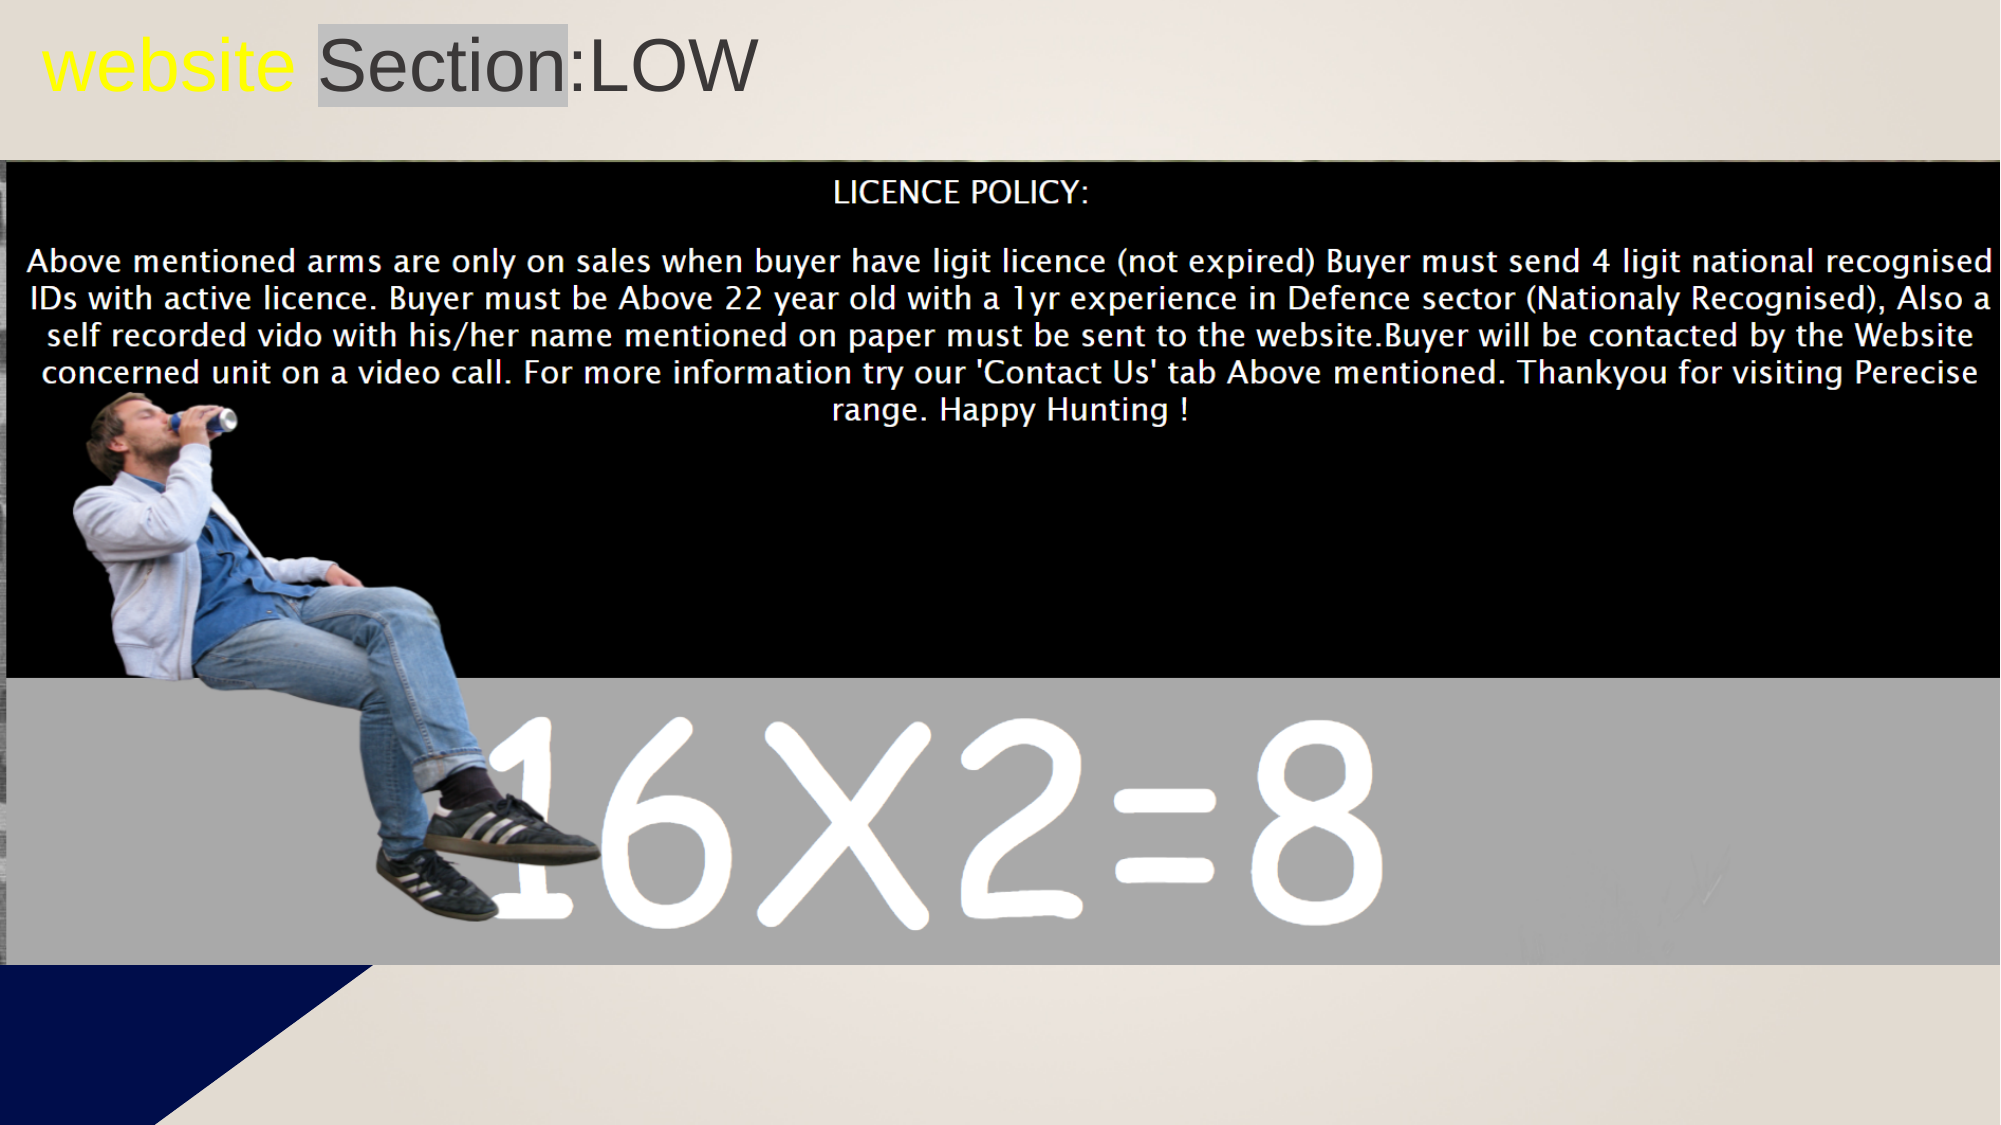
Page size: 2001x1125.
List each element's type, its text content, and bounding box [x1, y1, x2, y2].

picture [0, 0, 2001, 1125]
title website Section:LOW [27, 0, 1266, 116]
